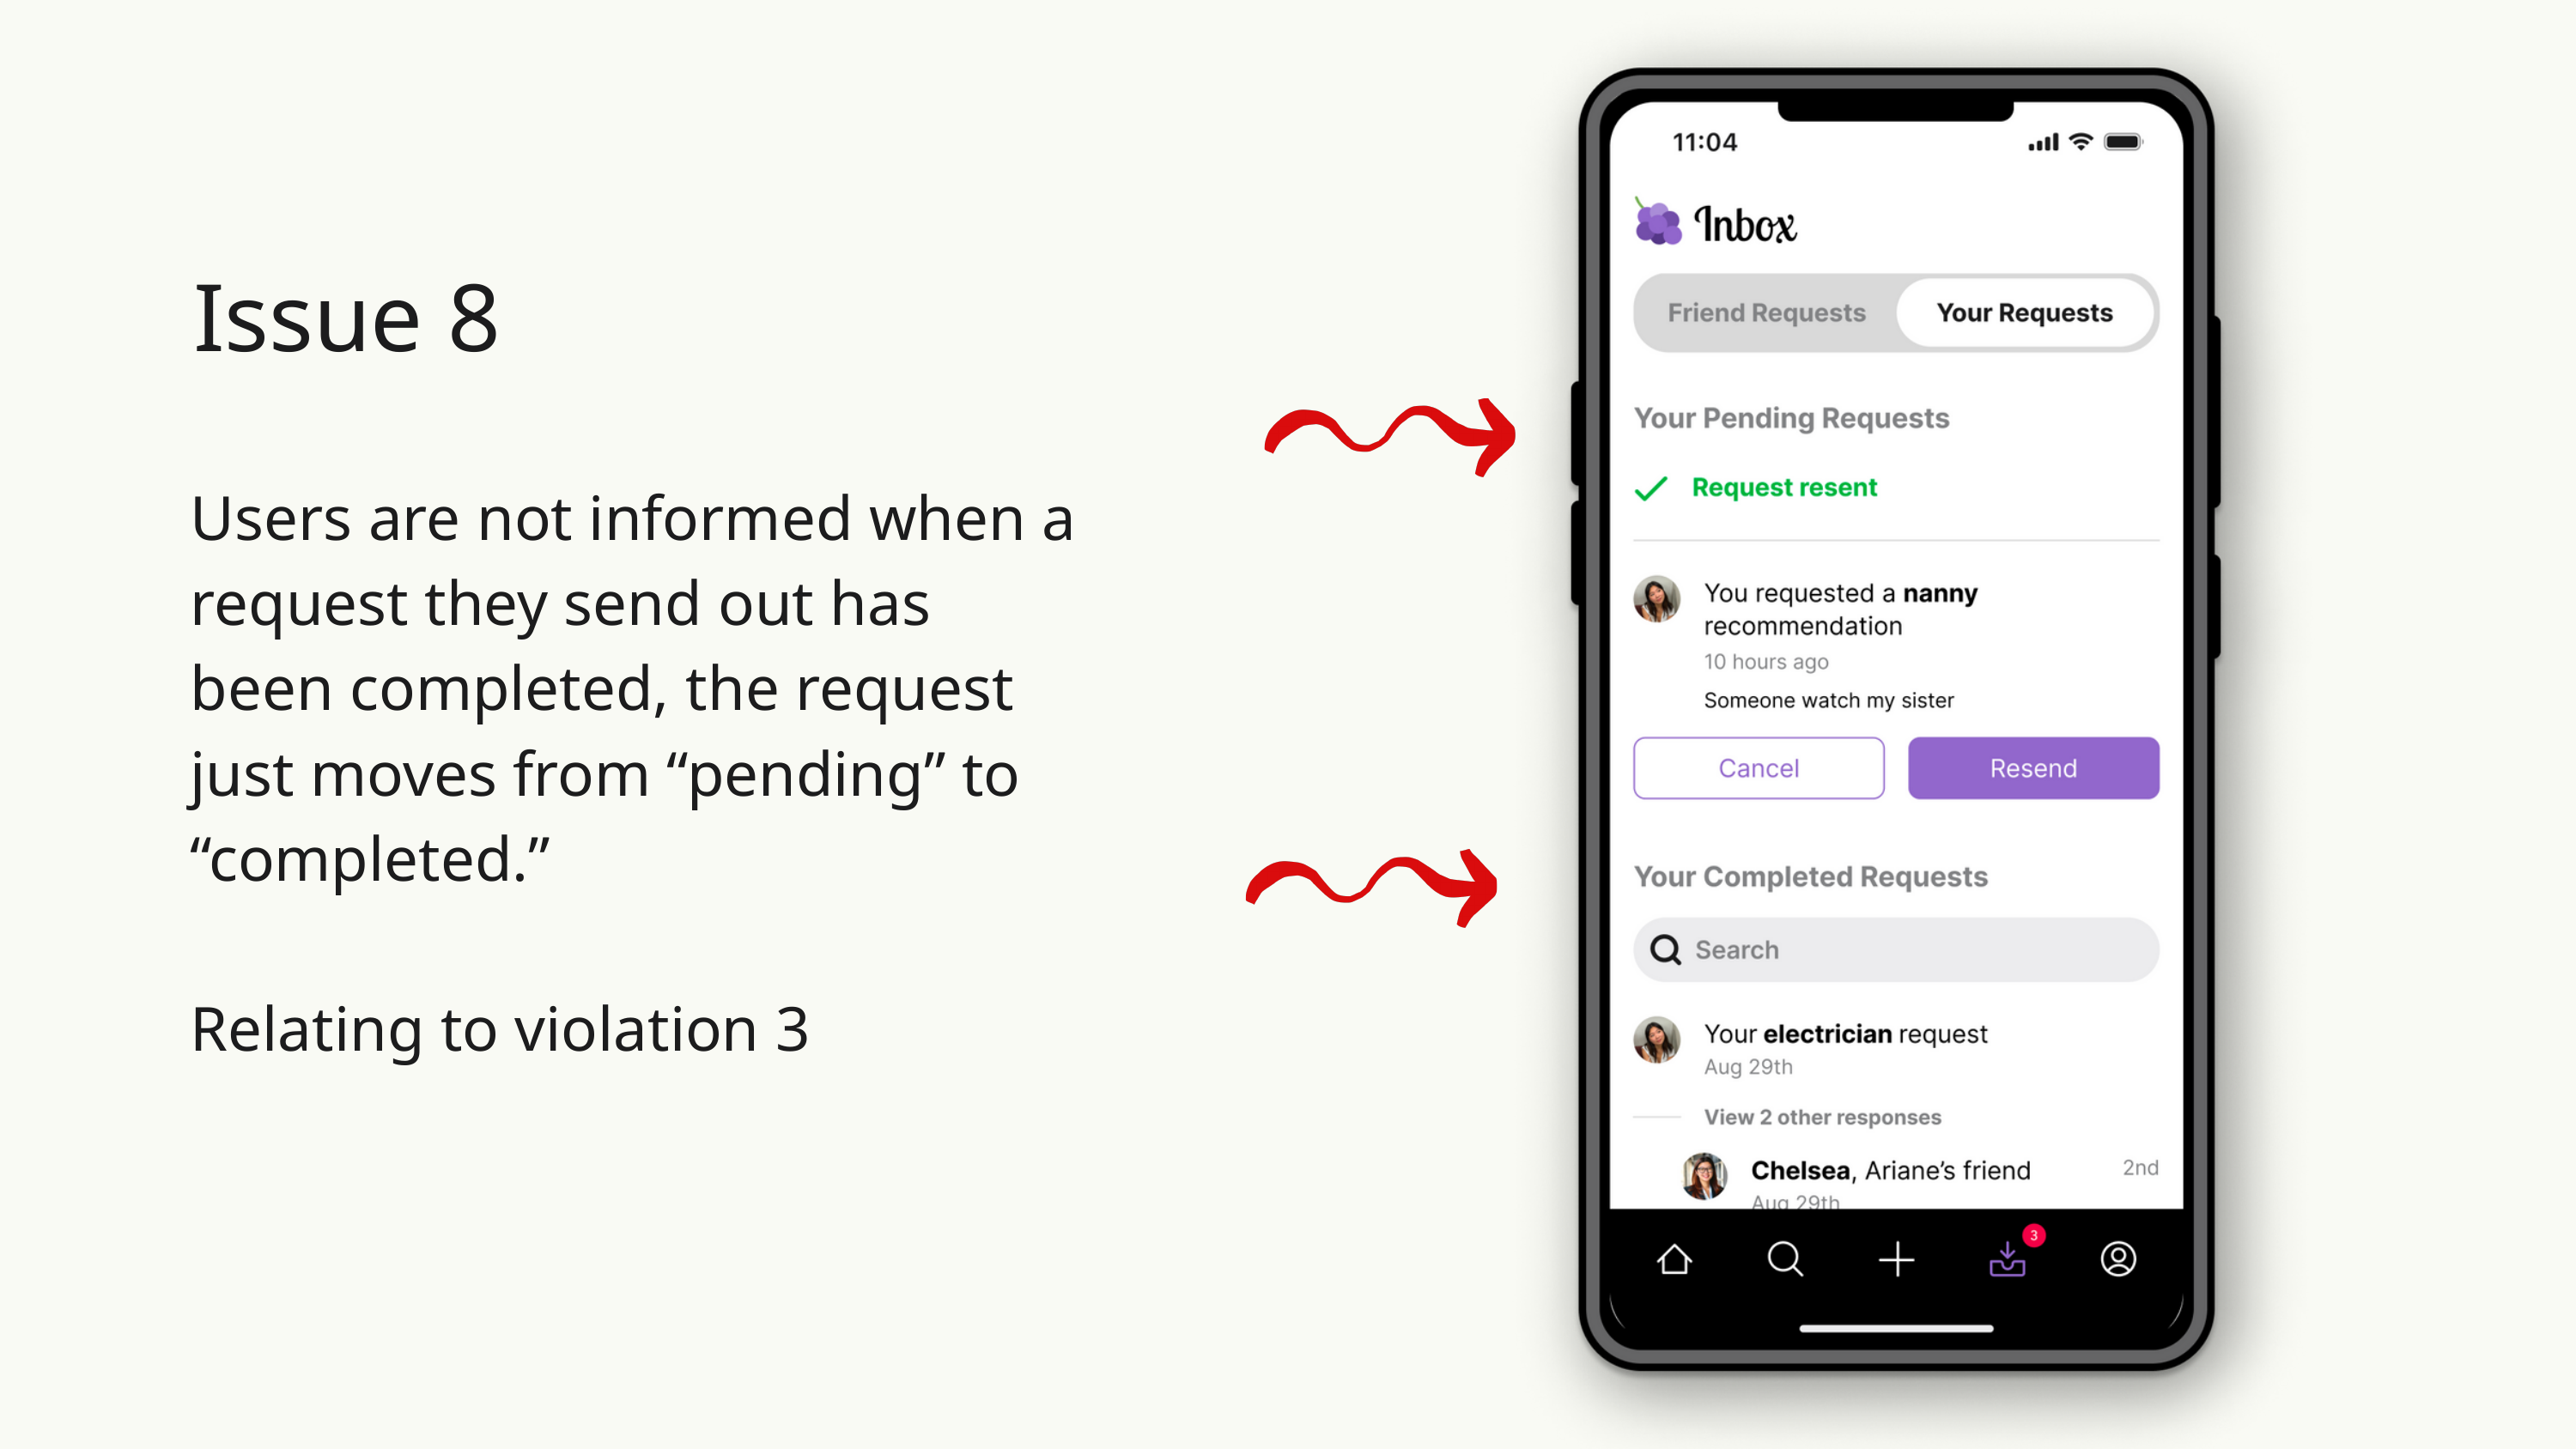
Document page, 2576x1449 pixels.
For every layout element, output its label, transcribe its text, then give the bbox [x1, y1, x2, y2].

text_box [1497, 0, 2325, 1449]
text_box [1245, 849, 1498, 928]
text_box Issue 8 [190, 239, 505, 370]
text_box Users are not informed when a request they send out has been completed, the request just moves from “pending” to “completed.” Relating to violation 3 [190, 467, 1087, 1149]
text_box [1264, 398, 1516, 477]
